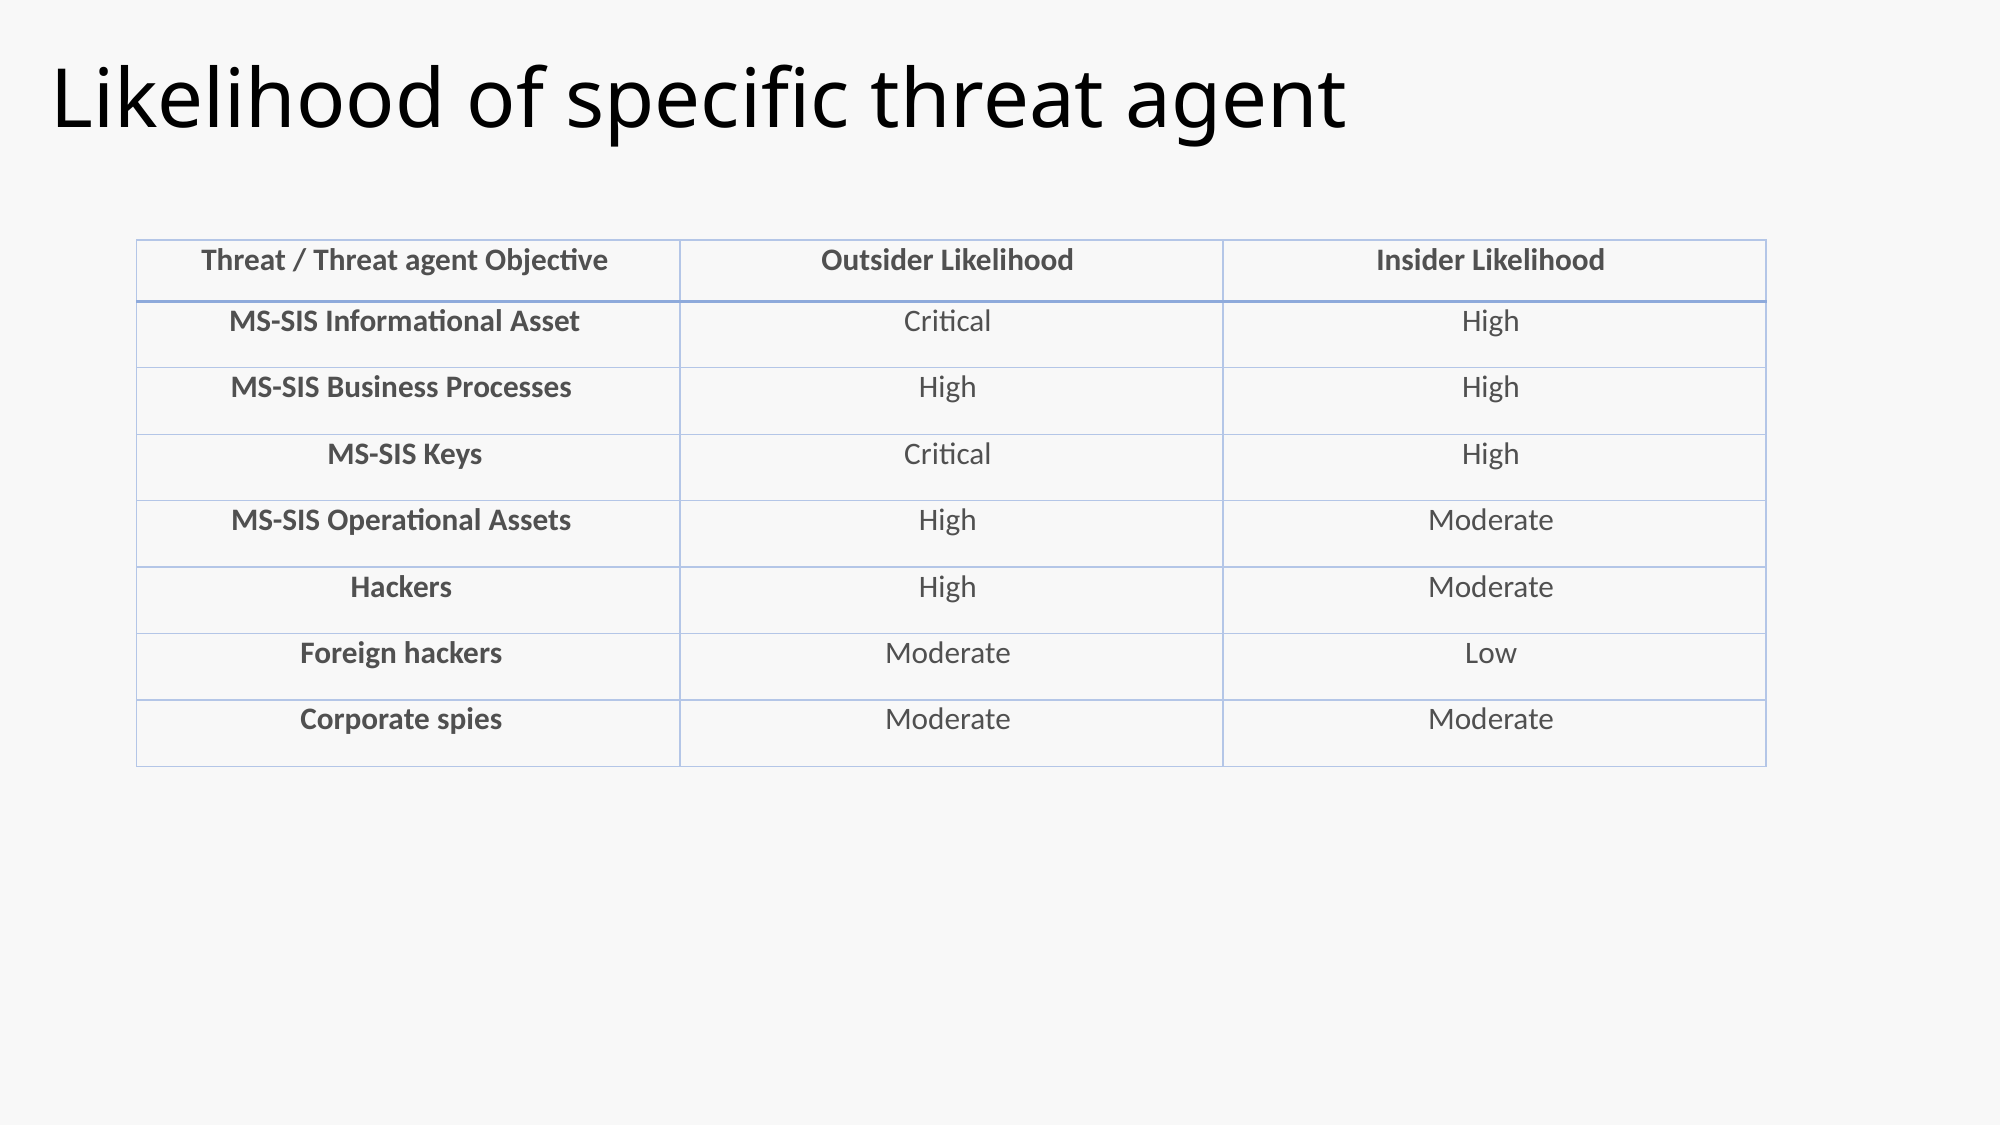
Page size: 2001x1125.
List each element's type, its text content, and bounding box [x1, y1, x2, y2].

table_cell High [1224, 368, 1765, 434]
table_cell Critical [681, 435, 1222, 500]
table_cell Moderate [1224, 701, 1765, 766]
table_header Threat / Threat agent Objective [137, 241, 679, 300]
table_cell Hackers [137, 568, 679, 633]
table_cell MS-SIS Keys [137, 435, 679, 500]
table_cell High [681, 568, 1222, 633]
table_cell MS-SIS Business Processes [137, 368, 679, 434]
table_cell Critical [681, 303, 1222, 367]
table_cell Moderate [681, 701, 1222, 766]
table_cell Moderate [1224, 501, 1765, 566]
table_header Insider Likelihood [1224, 241, 1765, 300]
table_cell Low [1224, 634, 1765, 699]
list Likelihood of specific threat agent [26, 41, 1939, 706]
table_cell High [1224, 303, 1765, 367]
table_cell Foreign hackers [137, 634, 679, 699]
table_cell High [681, 501, 1222, 566]
table_cell MS-SIS Operational Assets [137, 501, 679, 566]
table_header Outsider Likelihood [681, 241, 1222, 300]
table_cell Moderate [681, 634, 1222, 699]
table_cell Moderate [1224, 568, 1765, 633]
table_cell MS-SIS Informational Asset [137, 303, 679, 367]
table_cell Corporate spies [137, 701, 679, 766]
table_cell High [681, 368, 1222, 434]
table_cell High [1224, 435, 1765, 500]
